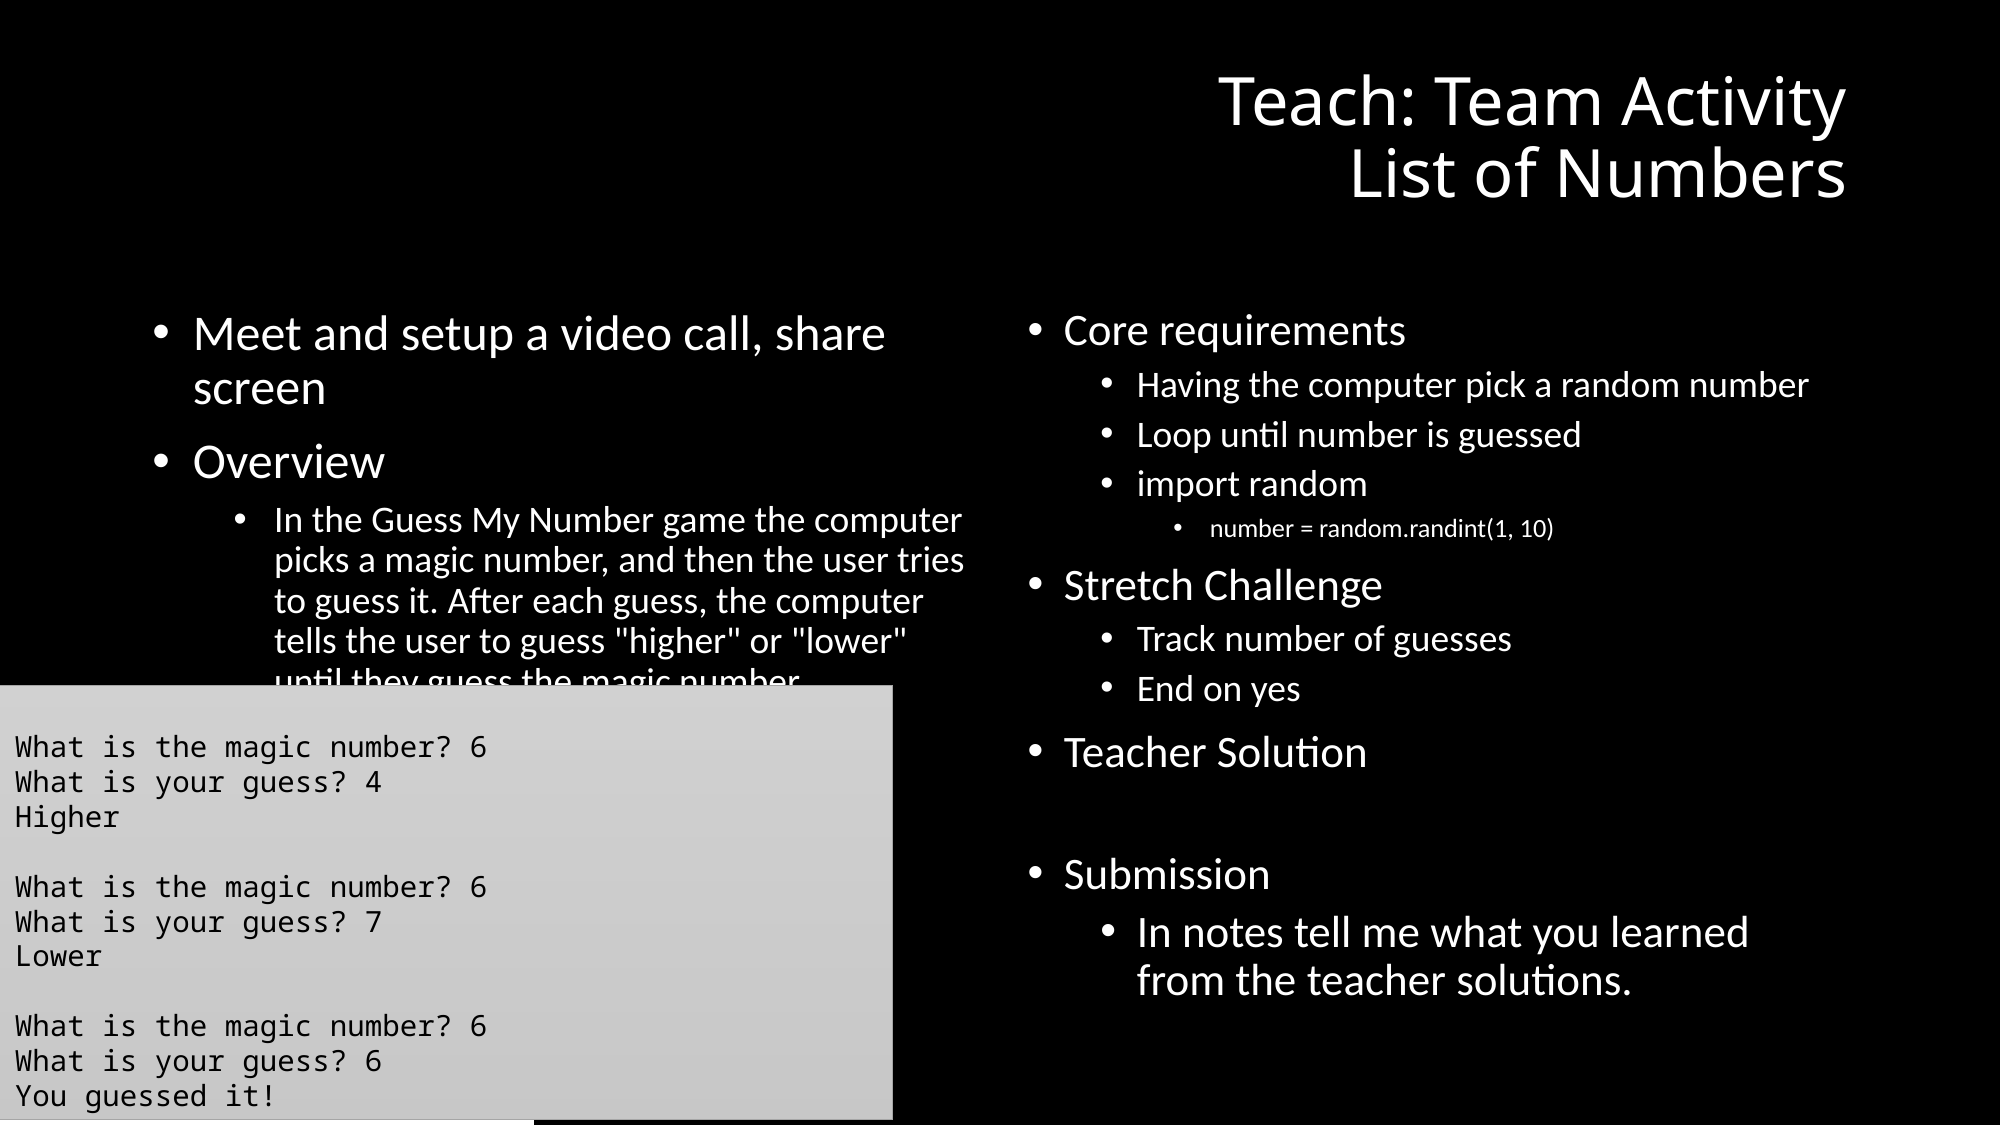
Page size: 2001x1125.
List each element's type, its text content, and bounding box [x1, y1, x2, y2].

picture [0, 824, 534, 1125]
list Core requirements Having the computer pick a random number Loop until number is guessed import random number = random.randint(1, 10) Stretch Challenge Track number of guesses End on yes Teacher Solution Submission In notes tell me what you learned from the teacher solutions. [1012, 299, 1863, 1014]
text_box What is the magic number? 6 What is your guess? 4 Higher What is the magic number? 6 What is your guess? 7 Lower What is the magic number? 6 What is your guess? 6 You guessed it! [0, 685, 893, 1120]
list Meet and setup a video call, share screen Overview In the Guess My Number game the computer picks a magic number, and then the user tries to guess it. After each guess, the computer tells the user to guess "higher" or "lower" until they guess the magic number. [137, 299, 988, 1014]
title Teach: Team Activity List of Numbers [137, 59, 1863, 278]
